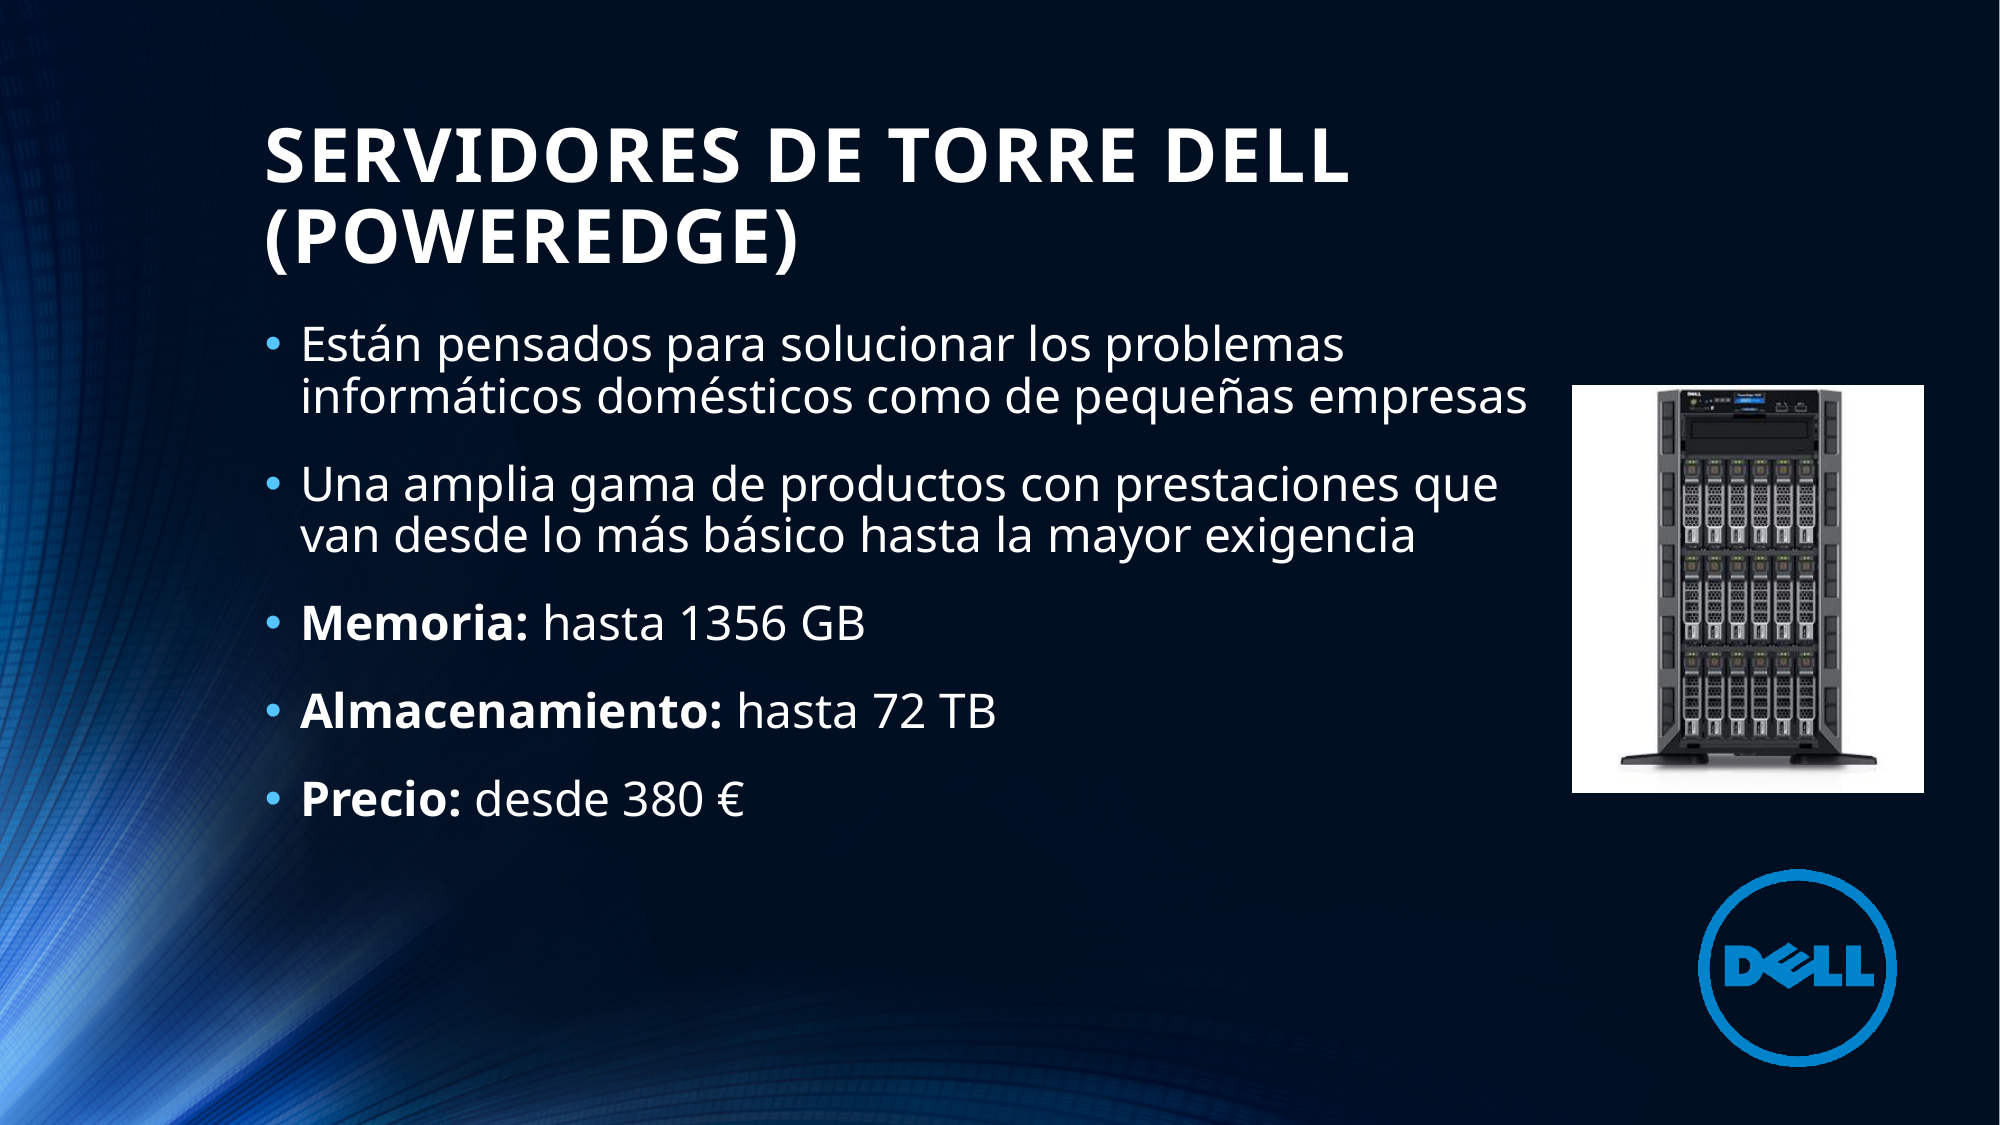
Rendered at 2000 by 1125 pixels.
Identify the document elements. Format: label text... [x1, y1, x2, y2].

list Están pensados para solucionar los problemas informáticos domésticos como de pequeñas empresas Una amplia gama de productos con prestaciones que van desde lo más básico hasta la mayor exigencia Memoria: hasta 1356 GB Almacenamiento: hasta 72 TB Precio: desde 380 € [249, 312, 1555, 988]
title SERVIDORES DE TORRE DELL (POWEREDGE) [249, 62, 1750, 288]
picture [0, 0, 2000, 1125]
